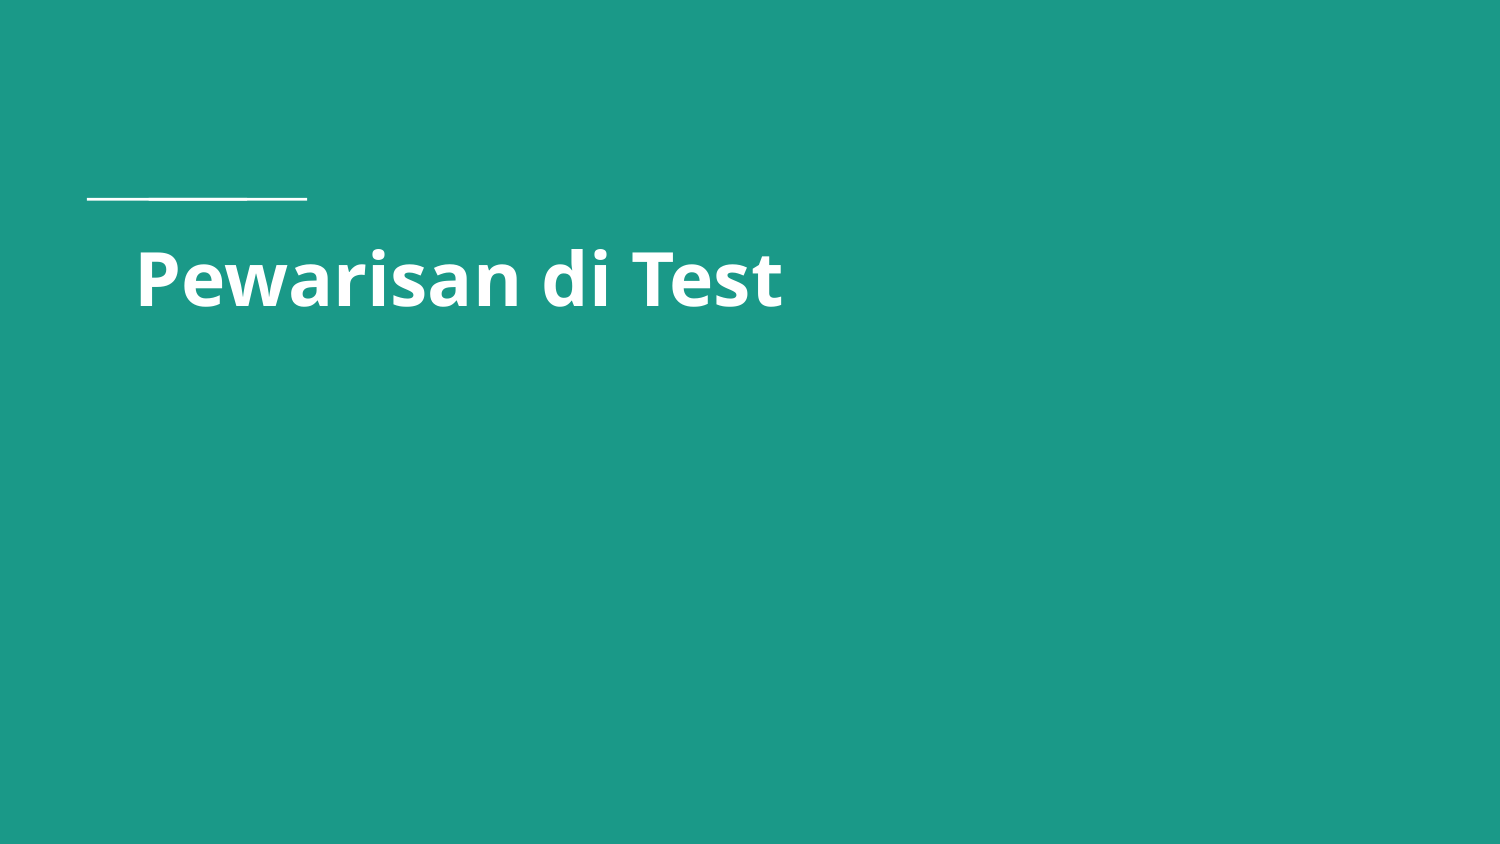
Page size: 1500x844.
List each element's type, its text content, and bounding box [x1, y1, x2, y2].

title Pewarisan di Test [119, 216, 1381, 466]
